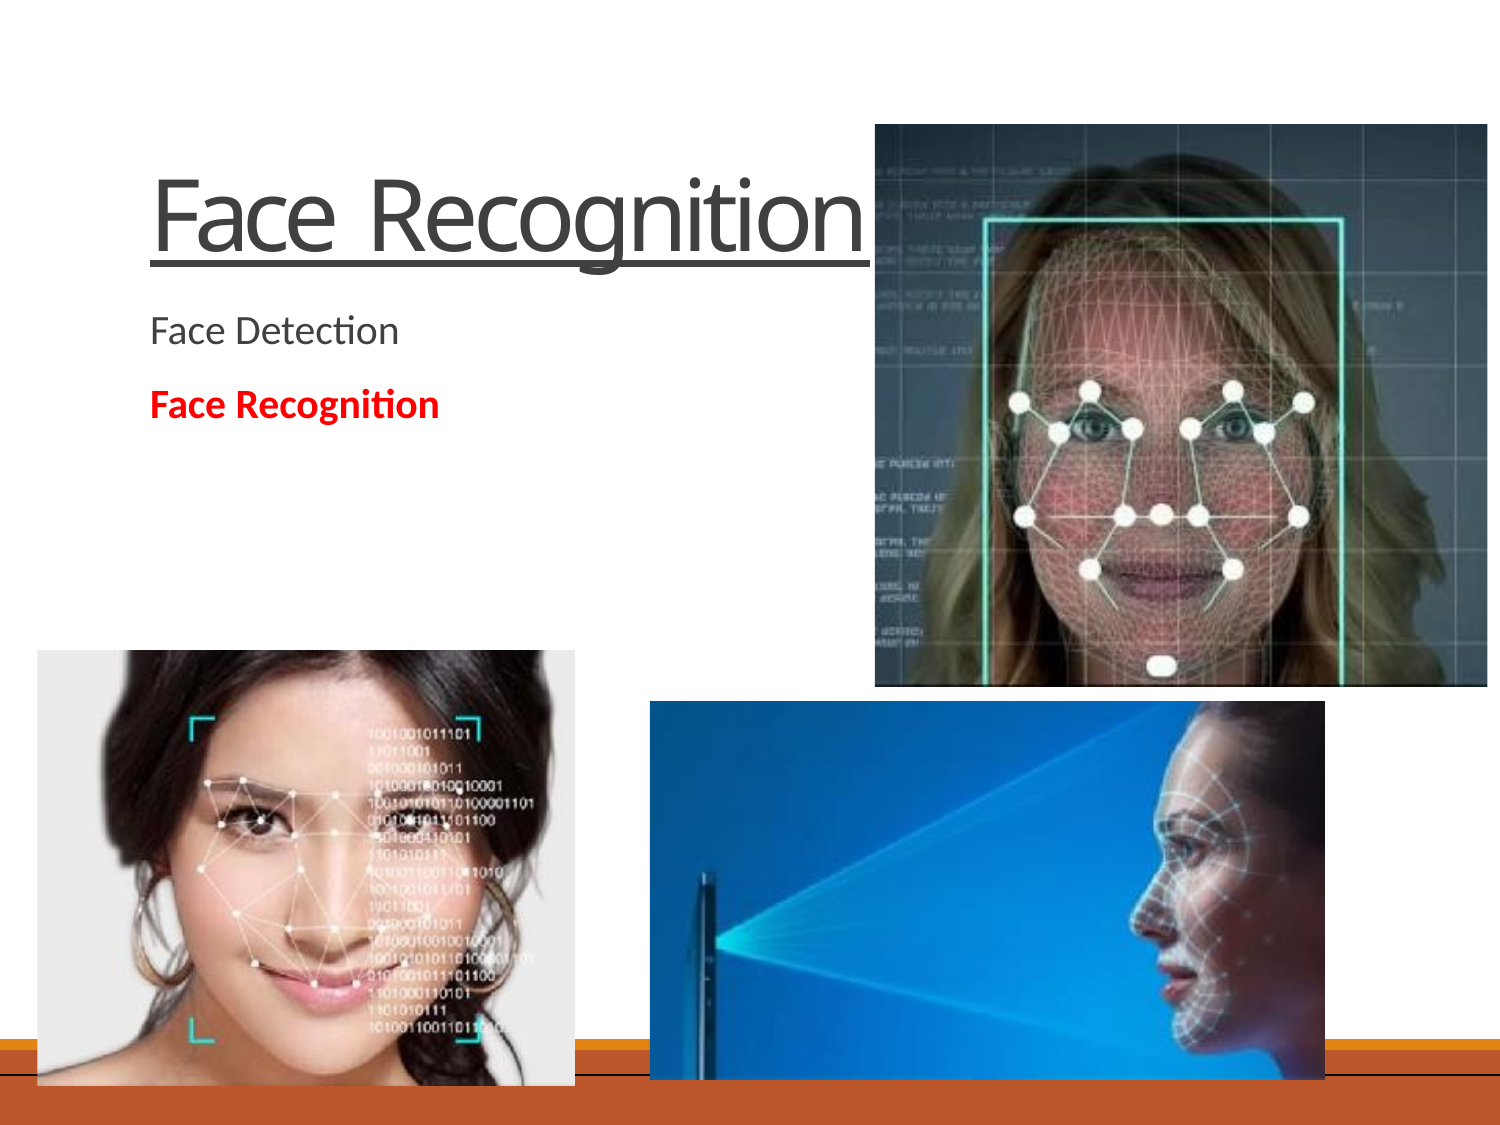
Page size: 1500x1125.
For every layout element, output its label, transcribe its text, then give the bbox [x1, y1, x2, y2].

title Face Recognition [124, 149, 874, 392]
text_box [0, 649, 1500, 1125]
text_box Face Detection Face Recognition [147, 276, 445, 427]
text_box [874, 124, 1488, 648]
